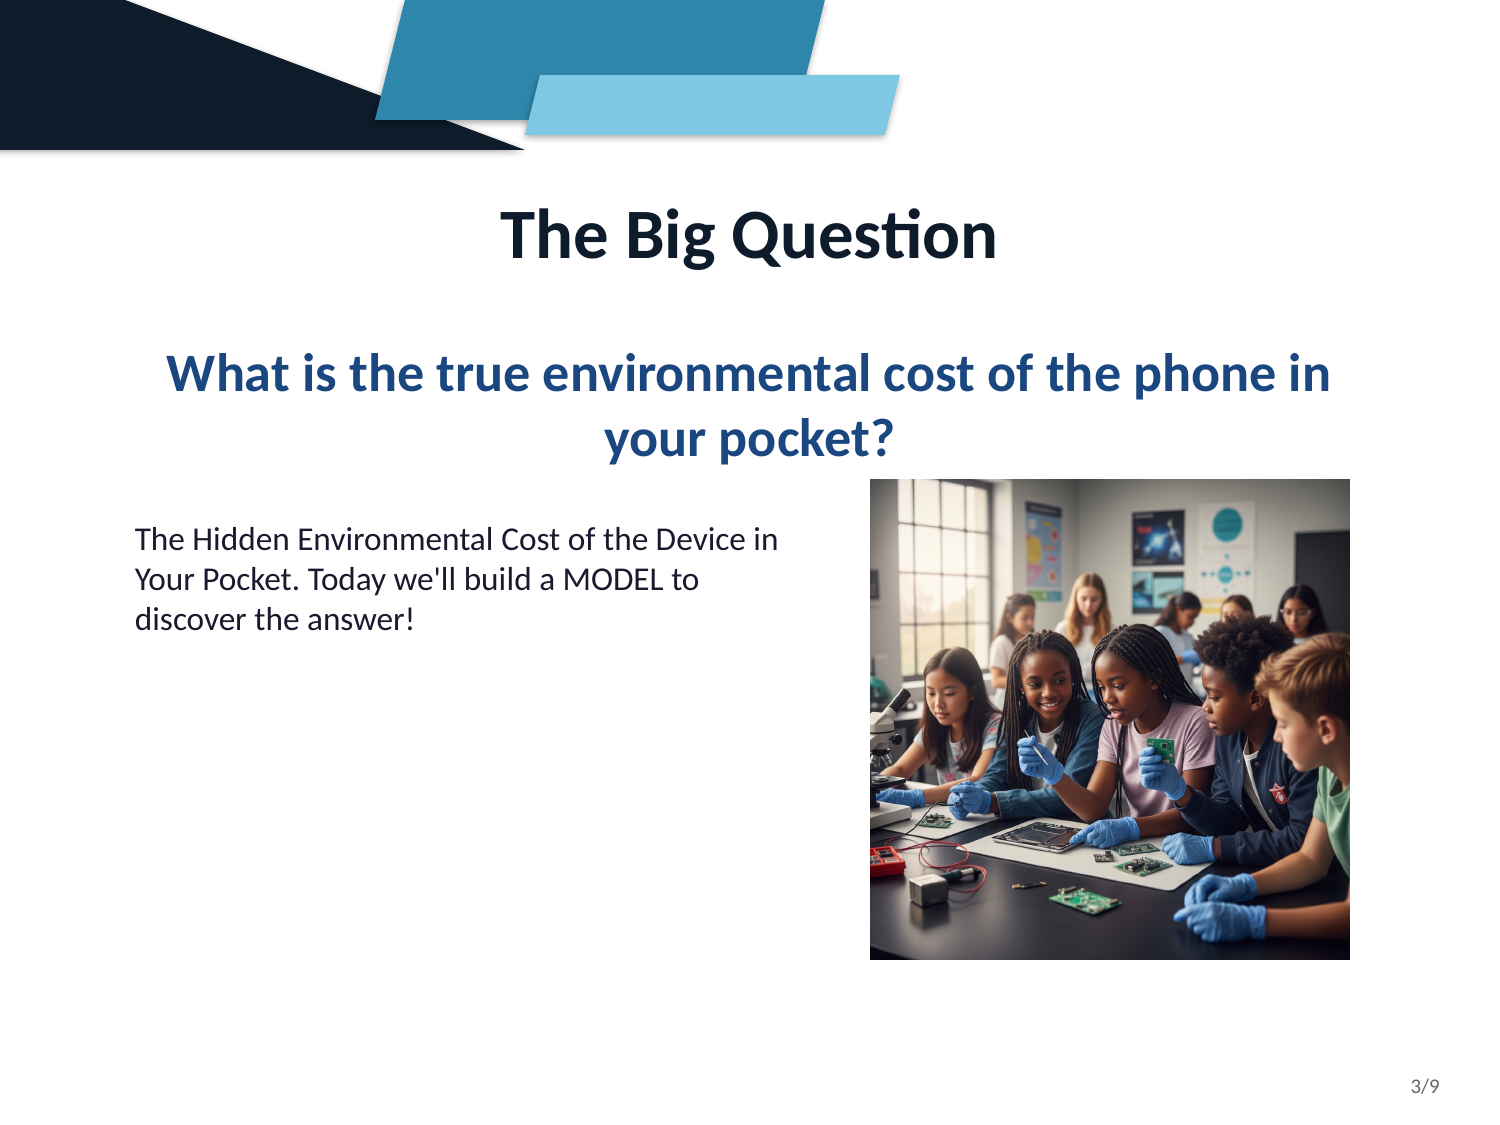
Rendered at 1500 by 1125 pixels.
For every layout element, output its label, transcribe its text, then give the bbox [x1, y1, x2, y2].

text_box What is the true environmental cost of the phone in your pocket? [119, 329, 1380, 475]
text_box The Hidden Environmental Cost of the Device in Your Pocket. Today we'll build a MODEL to discover the answer! [119, 509, 795, 645]
picture [869, 479, 1351, 961]
text_box [524, 74, 901, 136]
text_box [374, 0, 826, 121]
text_box 3/9 [1395, 1065, 1455, 1105]
text_box The Big Question [485, 179, 1014, 280]
text_box [0, 0, 526, 151]
